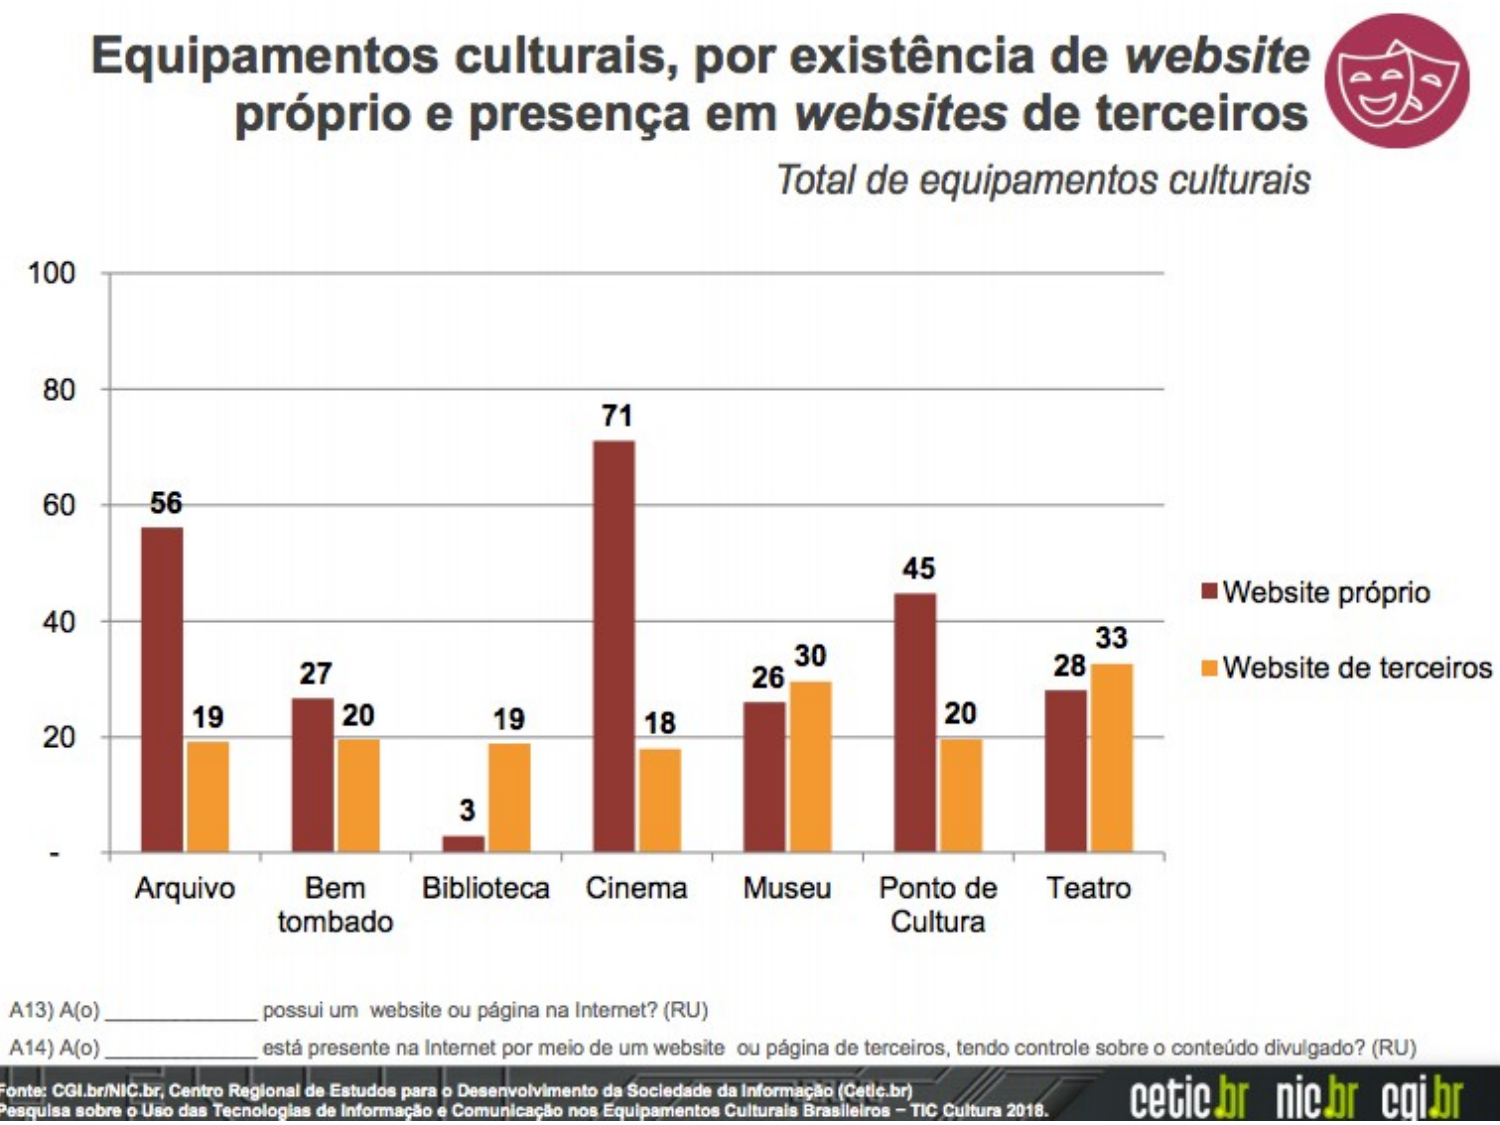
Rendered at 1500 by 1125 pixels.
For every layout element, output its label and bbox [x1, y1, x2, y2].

text_box [0, 2, 1500, 1122]
